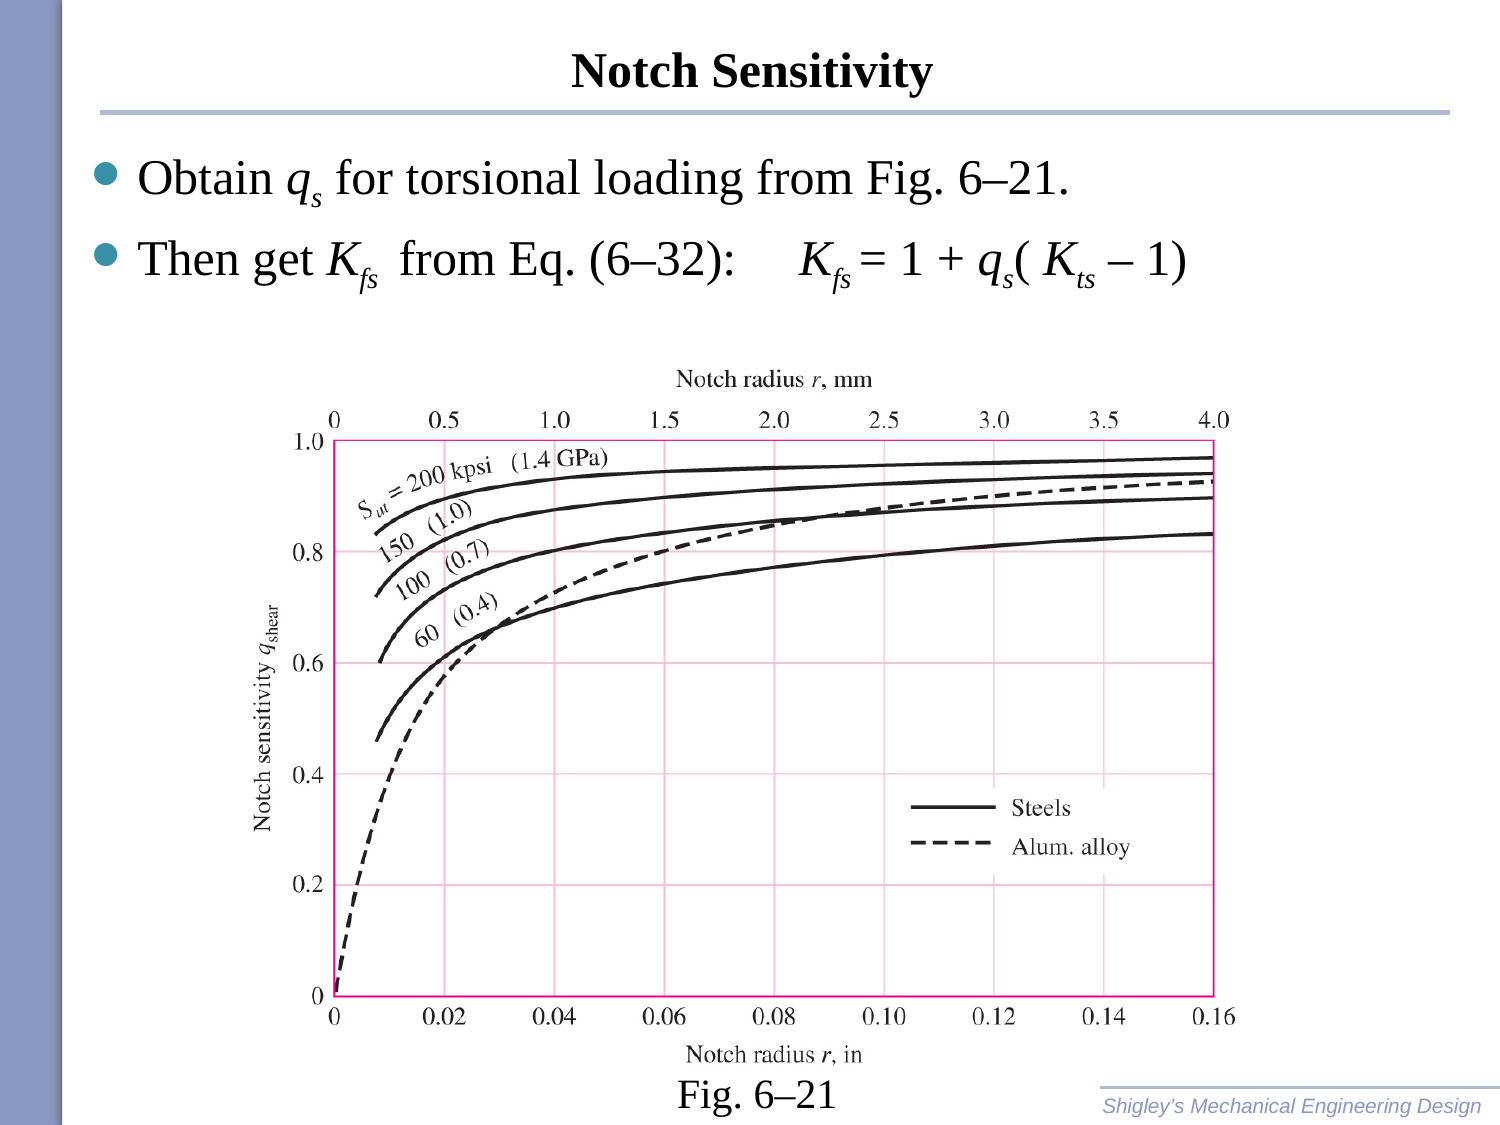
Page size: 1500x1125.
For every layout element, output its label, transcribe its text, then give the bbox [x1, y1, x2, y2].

list Obtain qs for torsional loading from Fig. 6–21. Then get Kfs from Eq. (6–32): Kfs = 1 + qs( Kts – 1) [62, 137, 1500, 363]
footer Shigley’s Mechanical Engineering Design [1087, 1074, 1500, 1125]
picture [249, 349, 1238, 1069]
text_box Fig. 6–21 [662, 1077, 875, 1125]
title Notch Sensitivity [137, 30, 1368, 106]
